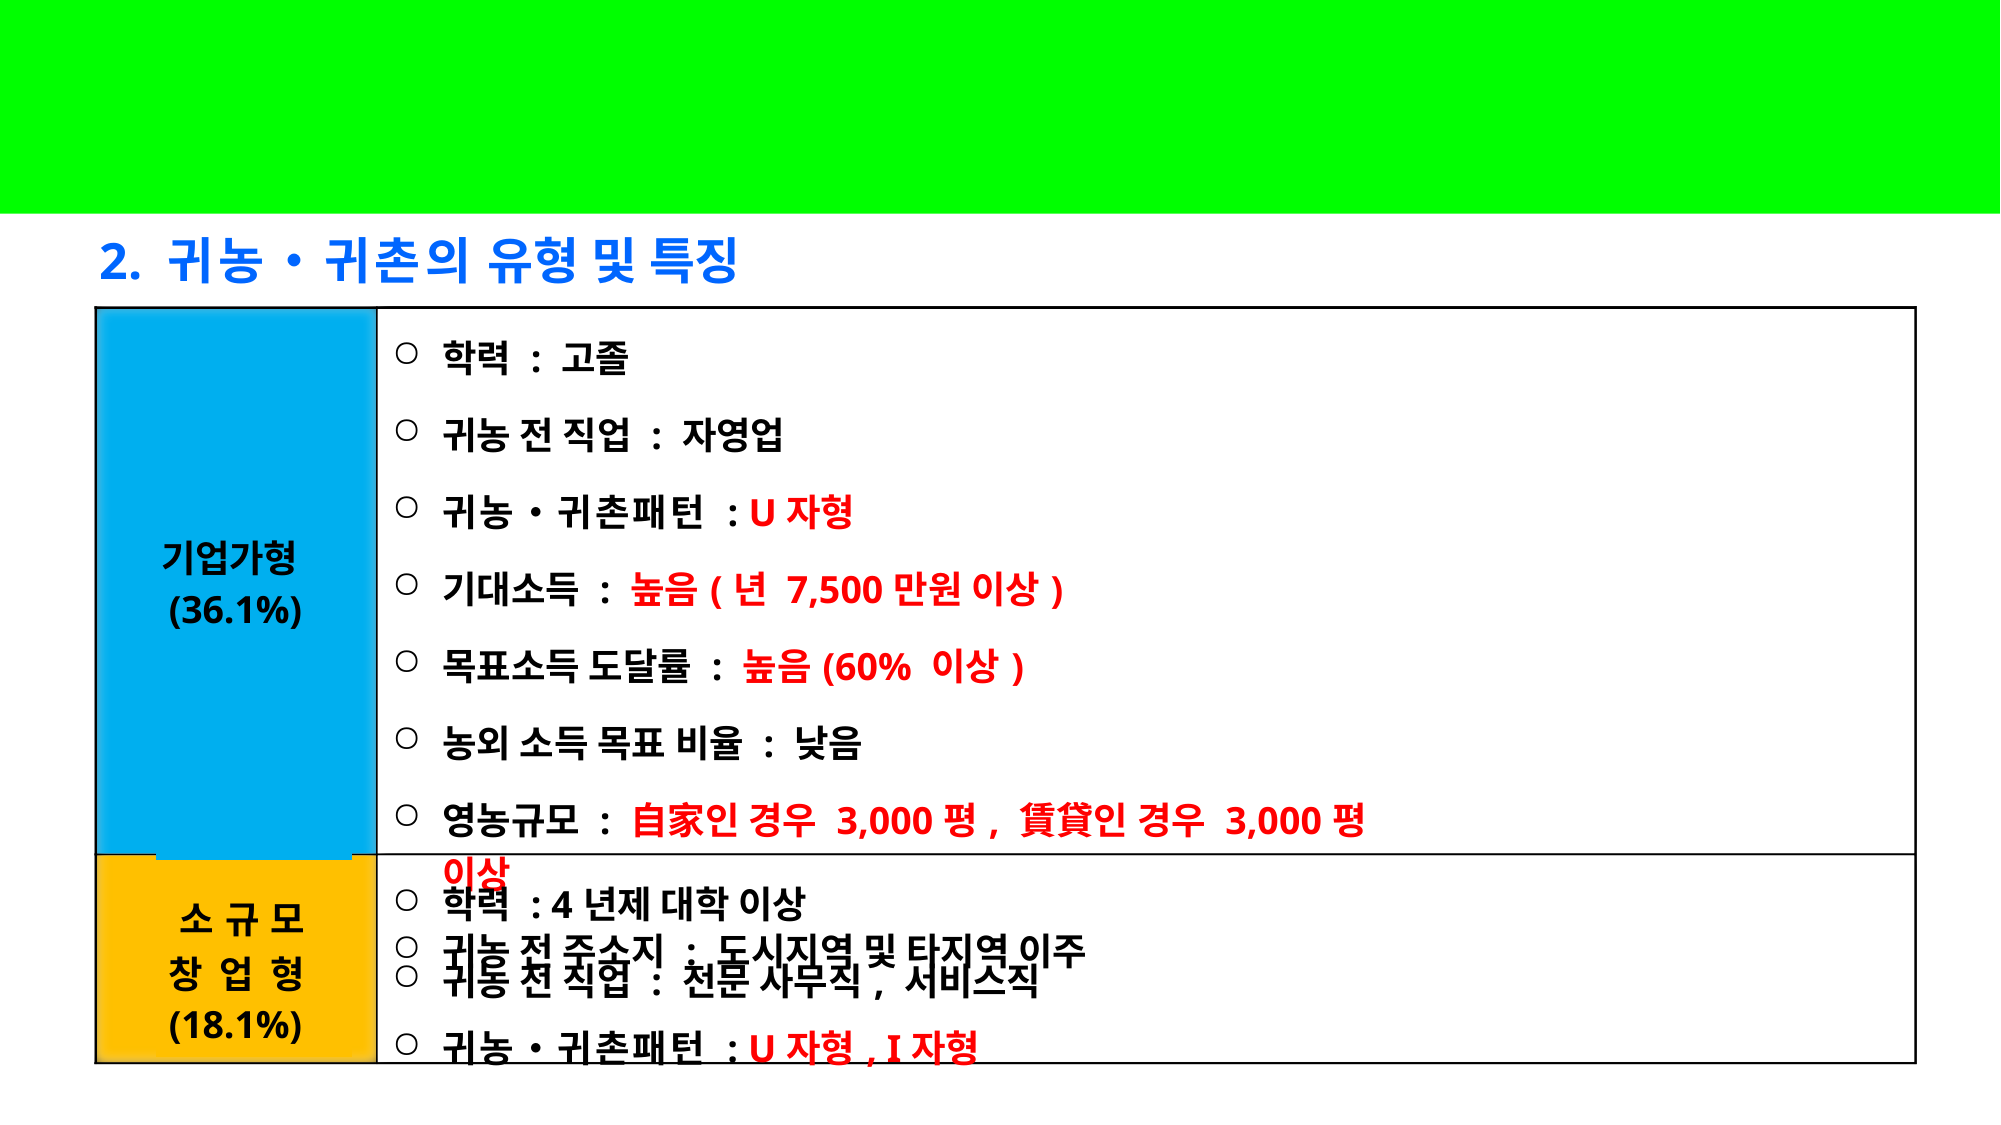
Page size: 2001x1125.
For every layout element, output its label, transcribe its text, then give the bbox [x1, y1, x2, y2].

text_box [94, 306, 1917, 1066]
text_box [0, 0, 2000, 214]
title 2. 귀농•귀촌의 유형 및 특징 [98, 227, 766, 303]
